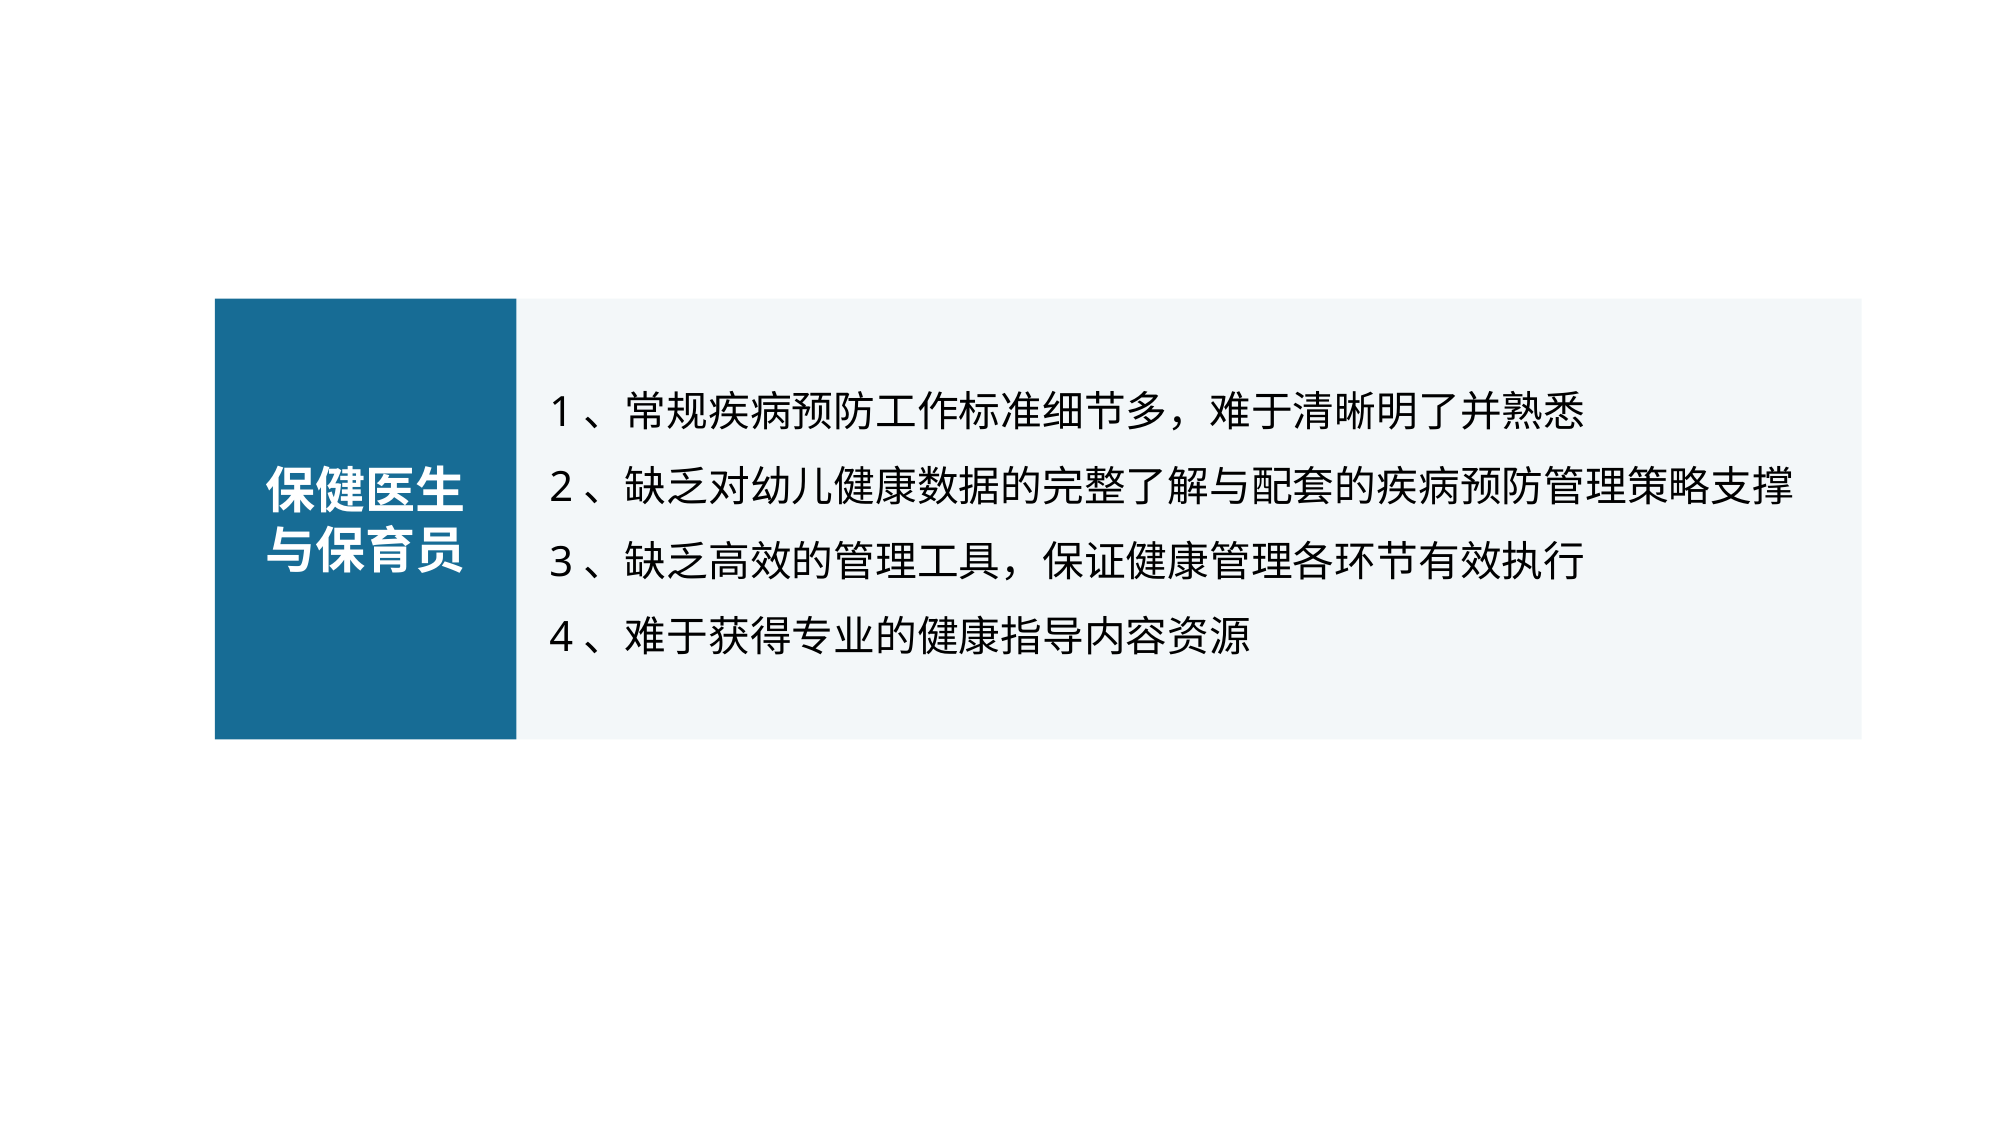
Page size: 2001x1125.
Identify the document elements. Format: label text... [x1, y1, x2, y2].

text_box [518, 297, 1863, 740]
text_box 保健医生 与保育员 [214, 297, 518, 740]
text_box 1、常规疾病预防工作标准细节多，难于清晰明了并熟悉 2、缺乏对幼儿健康数据的完整了解与配套的疾病预防管理策略支撑 3、缺乏高效的管理工具，保证健康管理各环节有效执行 4、难于获得专业的健康指导内容资源 [534, 352, 1812, 668]
